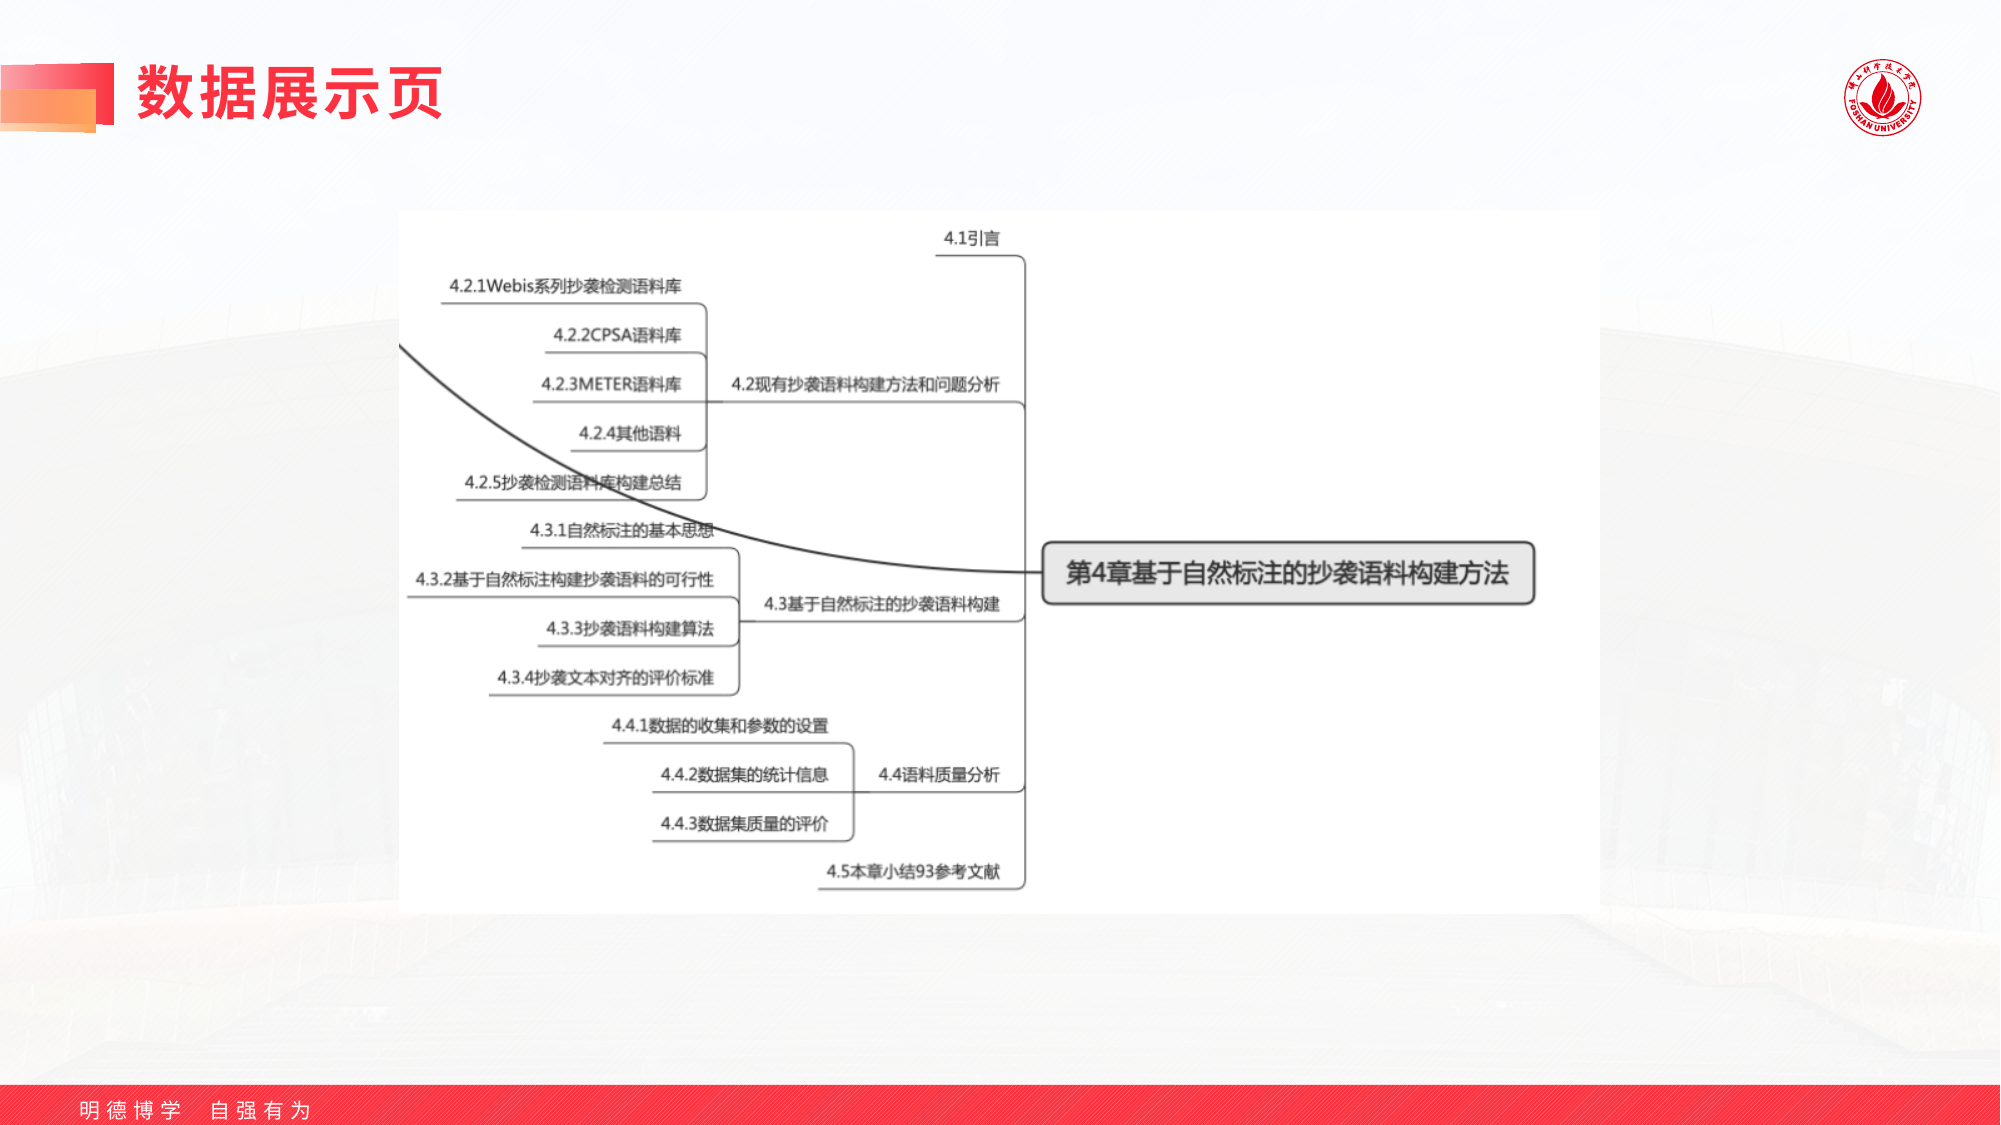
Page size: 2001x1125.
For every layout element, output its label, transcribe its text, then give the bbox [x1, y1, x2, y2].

title 数据展示页 [121, 56, 1317, 136]
picture [399, 211, 1600, 914]
slide_number [1487, 1076, 1937, 1125]
